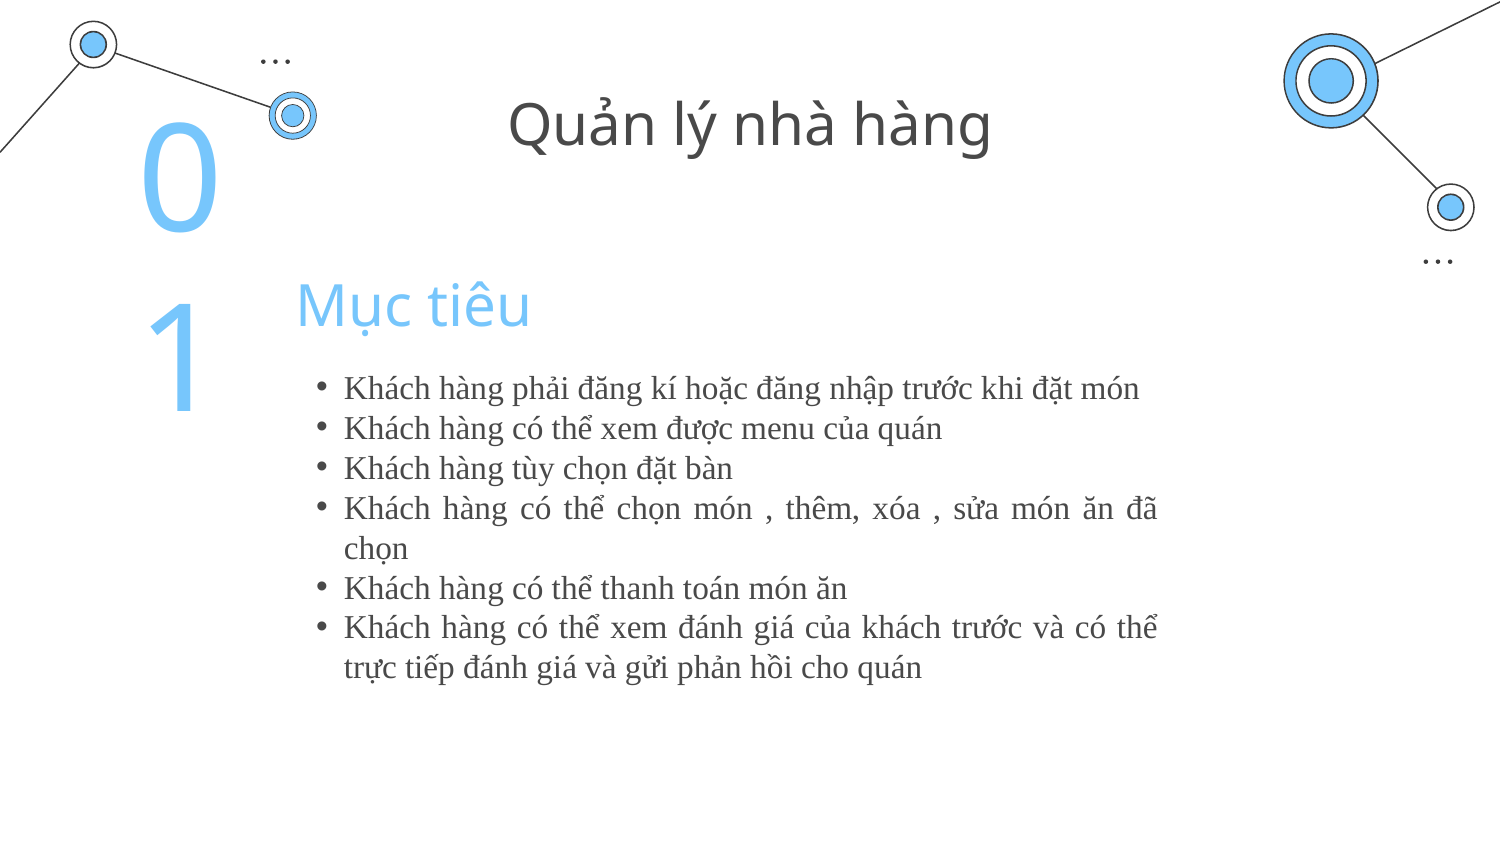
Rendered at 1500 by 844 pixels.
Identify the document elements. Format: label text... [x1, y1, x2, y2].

subtitle Khách hàng phải đăng kí hoặc đăng nhập trước khi đặt món Khách hàng có thể xem được menu của quán Khách hàng tùy chọn đặt bàn Khách hàng có thể chọn món , thêm, xóa , sửa món ăn đã chọn Khách hàng có thể thanh toán món ăn Khách hàng có thể xem đánh giá của khách trước và có thể trực tiếp đánh giá và gửi phản hồi cho quán [300, 351, 1175, 476]
subtitle Mục tiêu [280, 253, 600, 318]
title Quản lý nhà hàng [257, 72, 1243, 171]
text_box 01 [83, 278, 278, 456]
